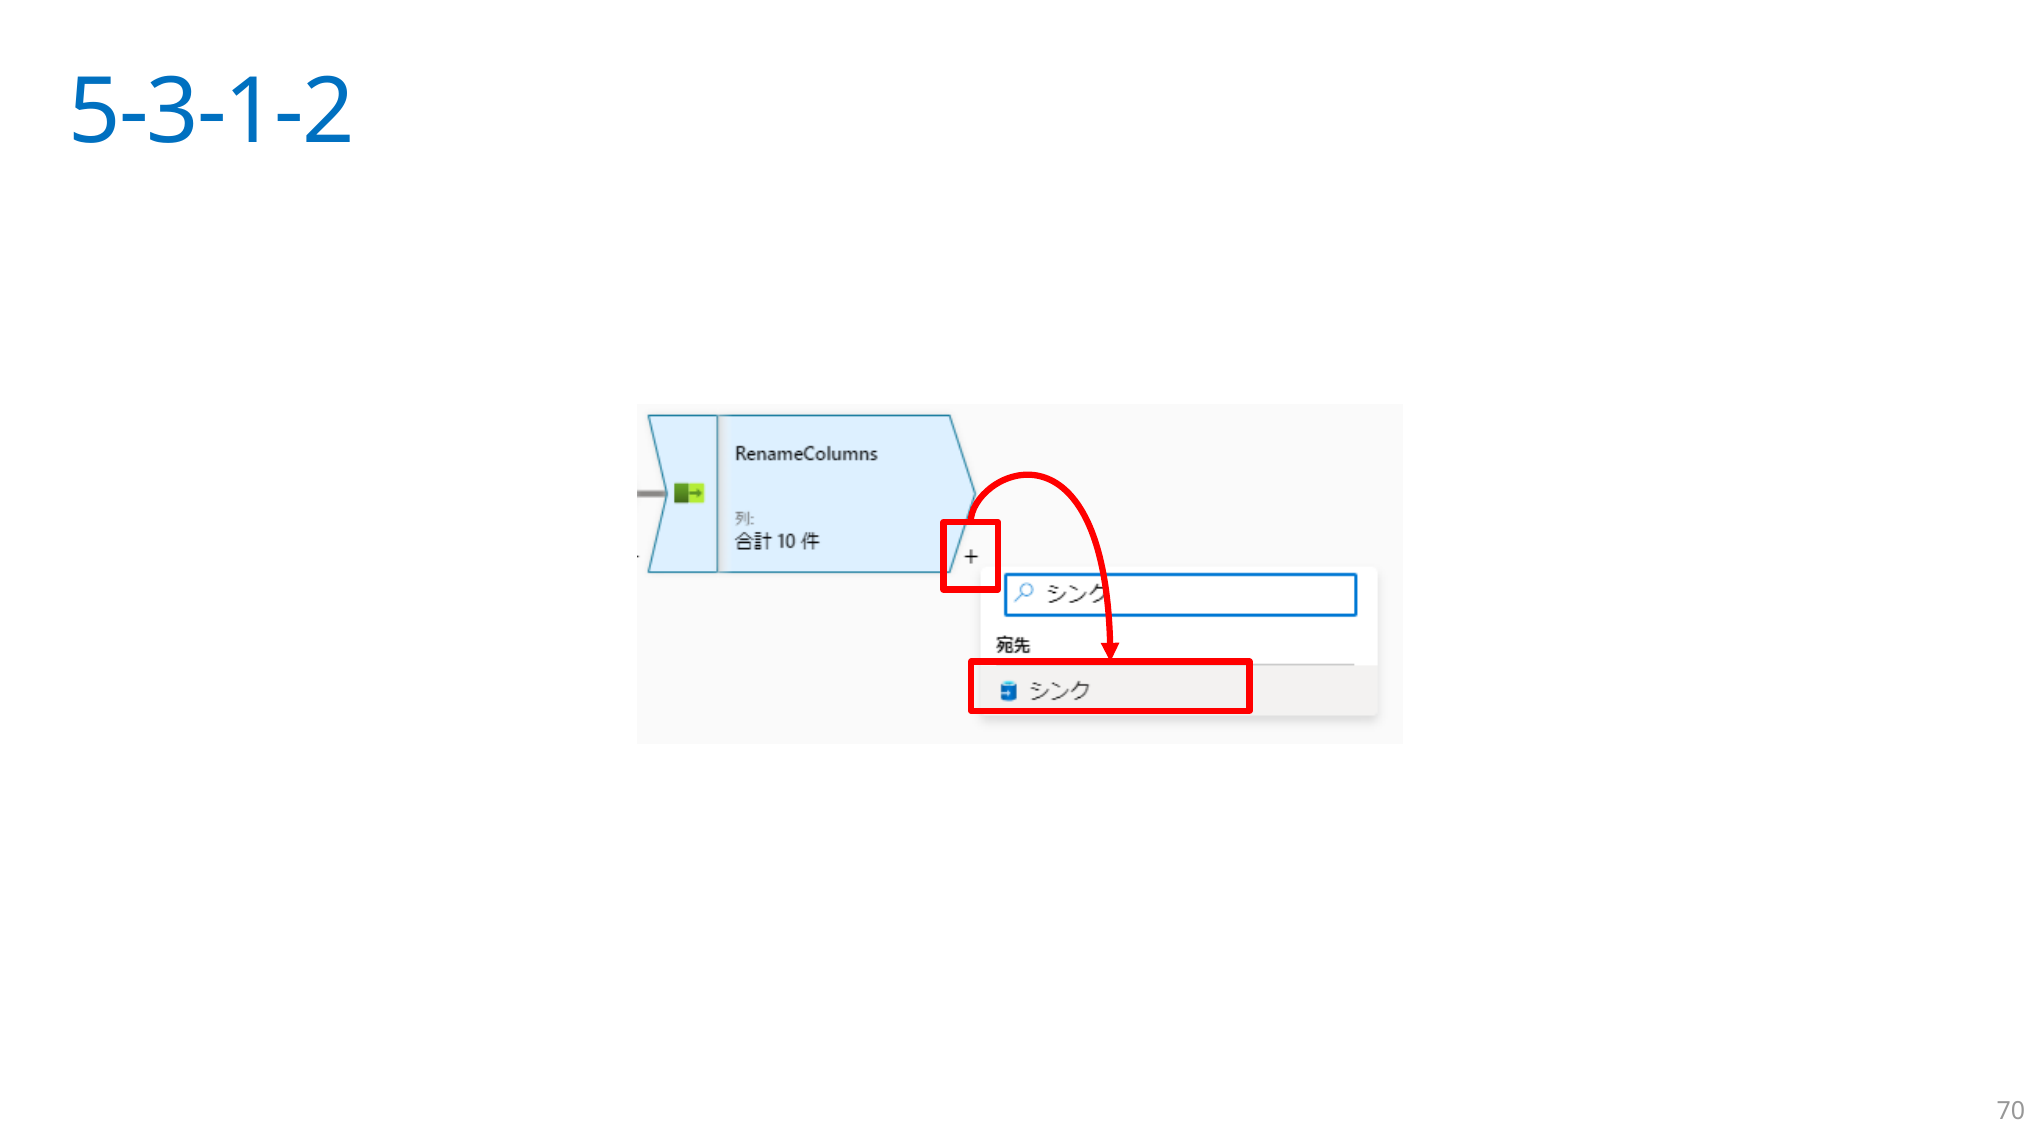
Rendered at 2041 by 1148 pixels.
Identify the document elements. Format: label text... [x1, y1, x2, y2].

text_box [970, 521, 1111, 662]
title 5-3-1-2 [45, 48, 1996, 173]
slide_number 70 [1581, 1081, 2041, 1143]
picture [636, 403, 1404, 744]
